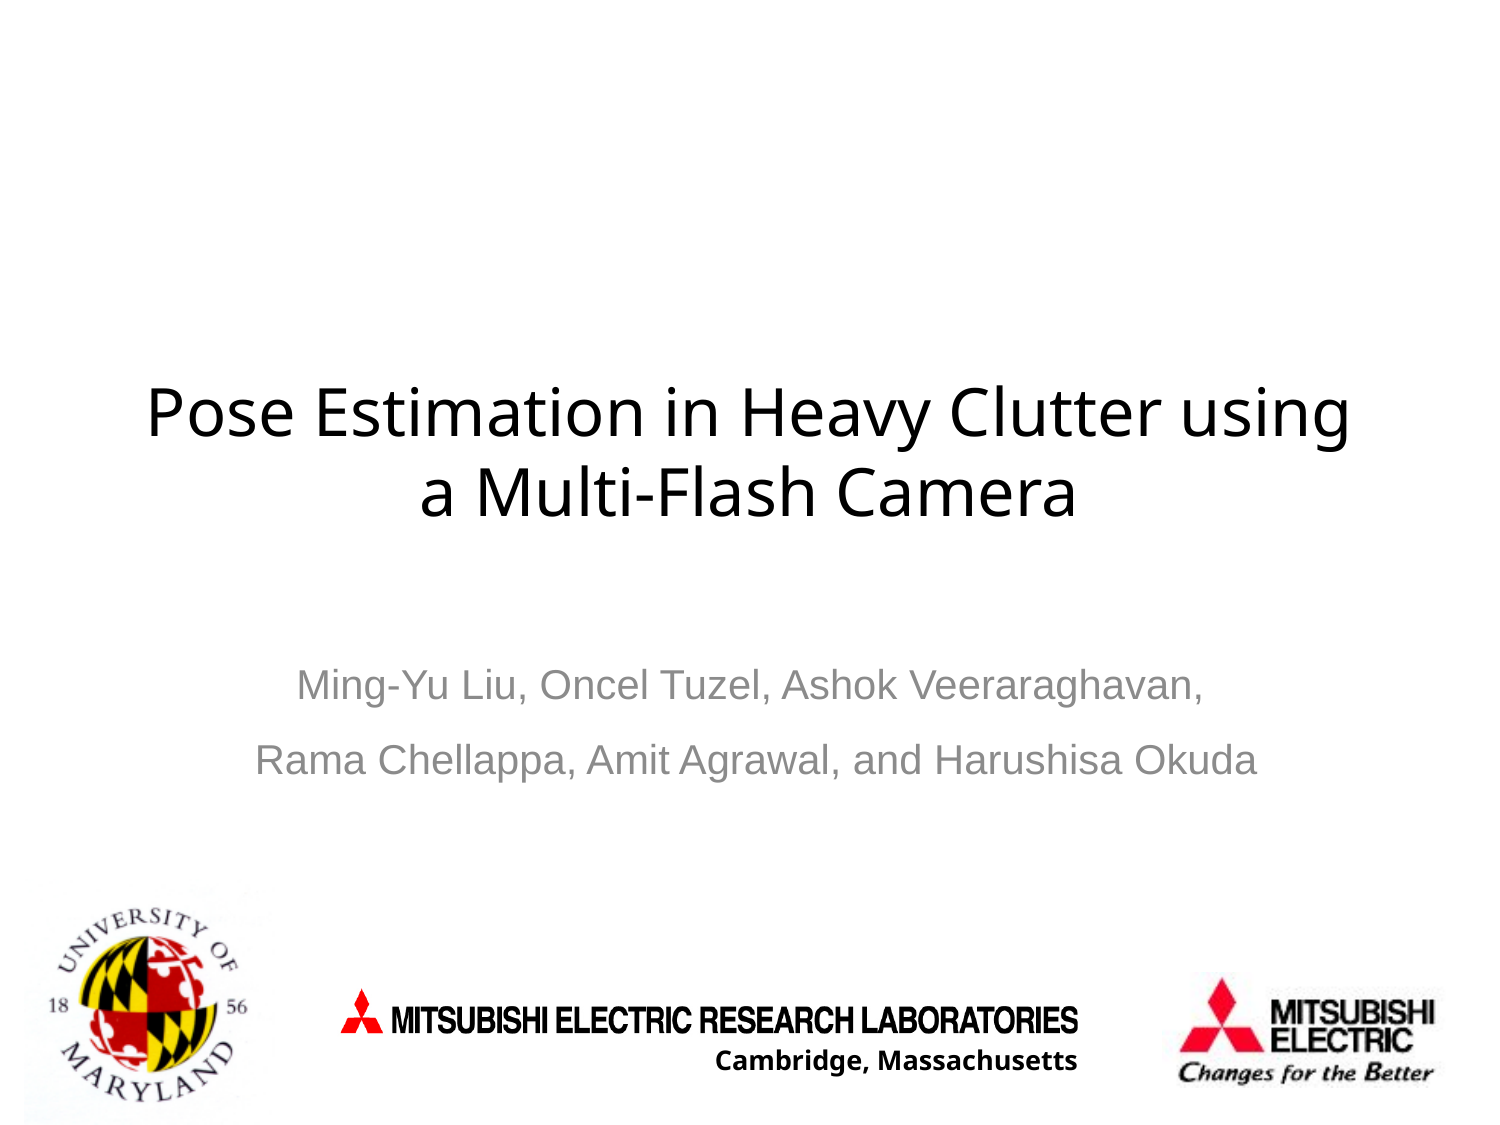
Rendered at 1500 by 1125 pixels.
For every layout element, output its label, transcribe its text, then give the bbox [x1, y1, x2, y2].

picture [312, 988, 1078, 1039]
picture [24, 879, 275, 1125]
picture [1162, 972, 1460, 1088]
title Pose Estimation in Heavy Clutter using a Multi-Flash Camera [112, 299, 1388, 600]
subtitle Ming-Yu Liu, Oncel Tuzel, Ashok Veeraraghavan, Rama Chellappa, Amit Agrawal, and Harushisa Okuda [137, 624, 1375, 913]
